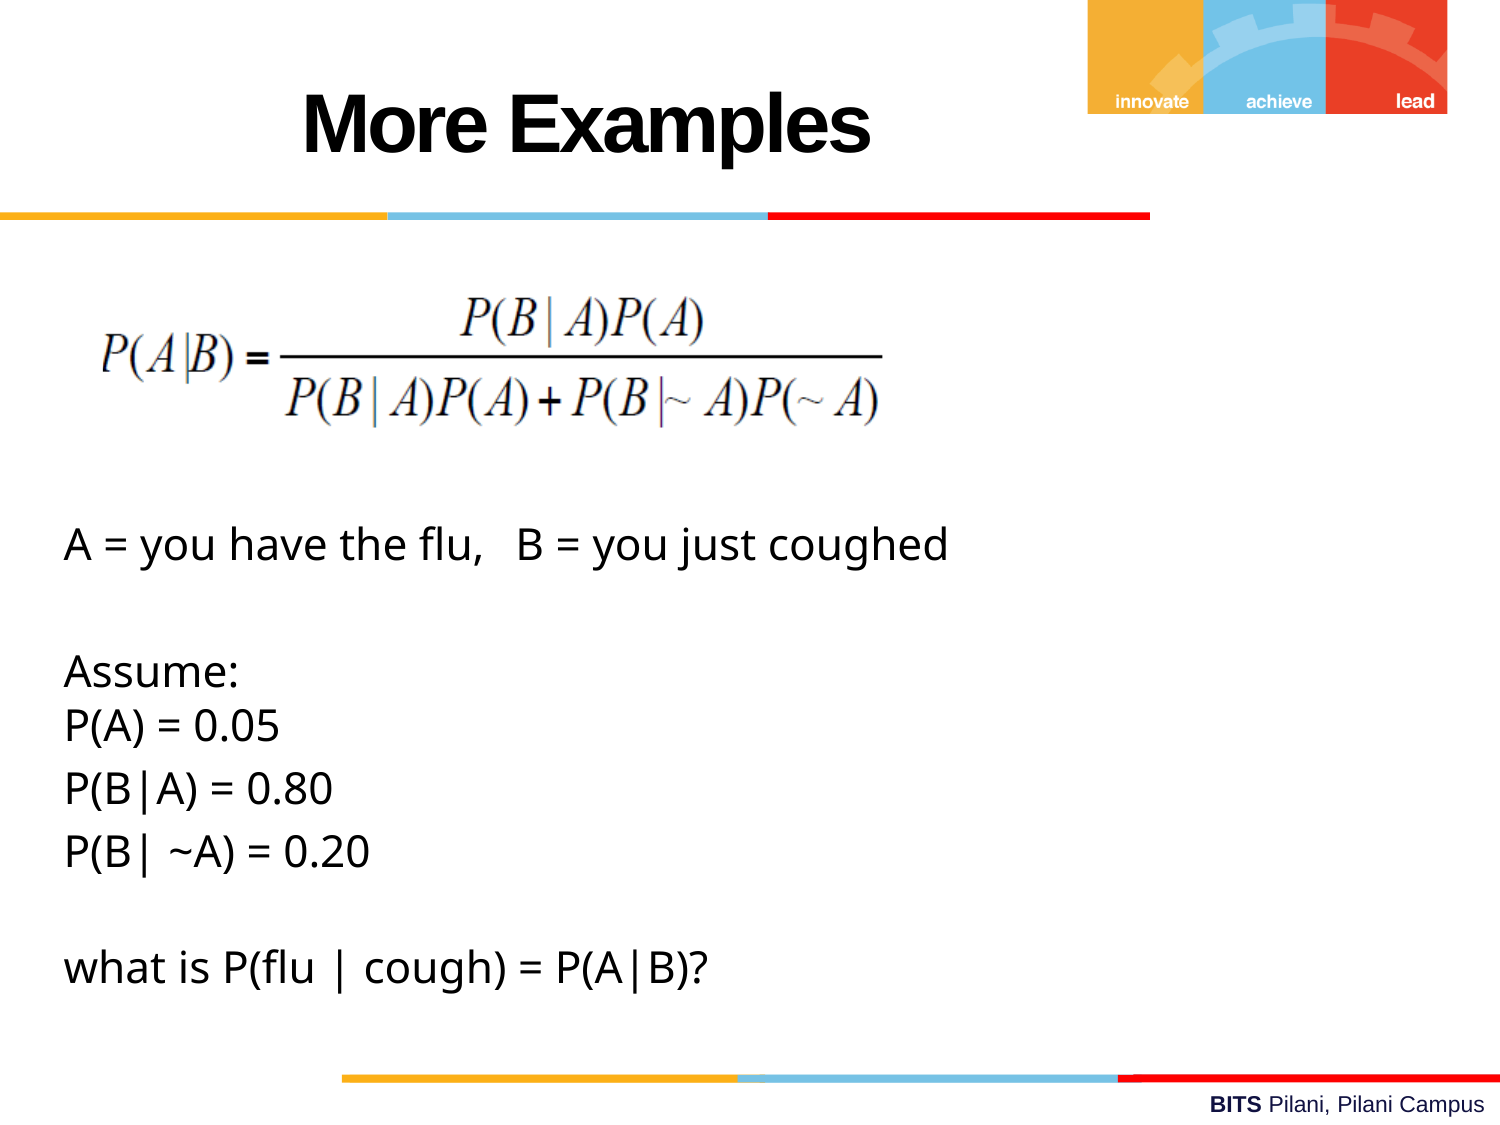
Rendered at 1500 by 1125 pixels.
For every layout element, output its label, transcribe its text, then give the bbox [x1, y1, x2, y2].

list More Examples [49, 67, 1088, 171]
picture [102, 277, 919, 472]
list A = you have the flu, B = you just coughed Assume: P(A) = 0.05 P(B|A) = 0.80 P(B| ~A) = 0.20 what is P(flu | cough) = P(A|B)? [63, 514, 1088, 1125]
picture [1087, 0, 1448, 114]
